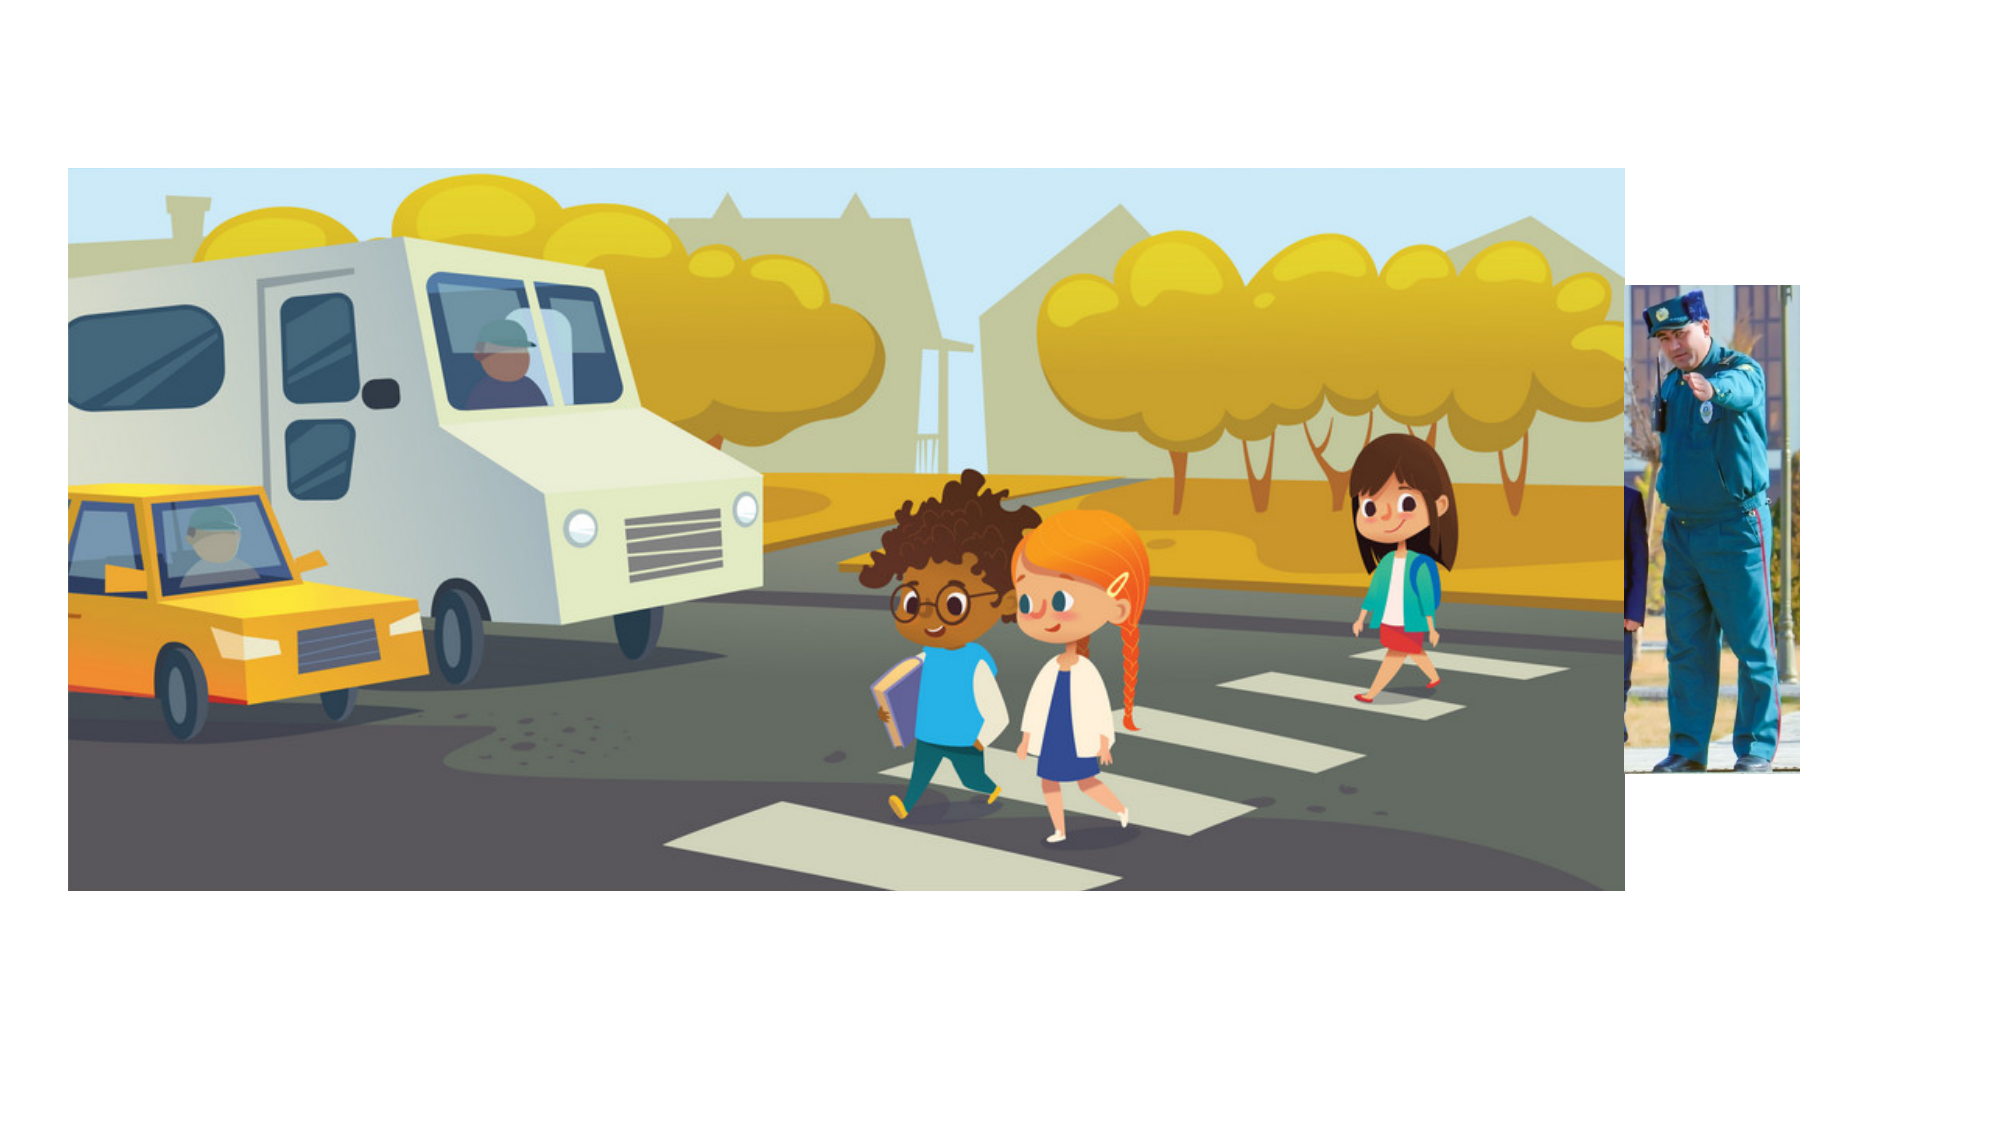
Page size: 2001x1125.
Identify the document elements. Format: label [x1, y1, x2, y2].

picture [1624, 285, 1800, 774]
list [67, 168, 1646, 891]
